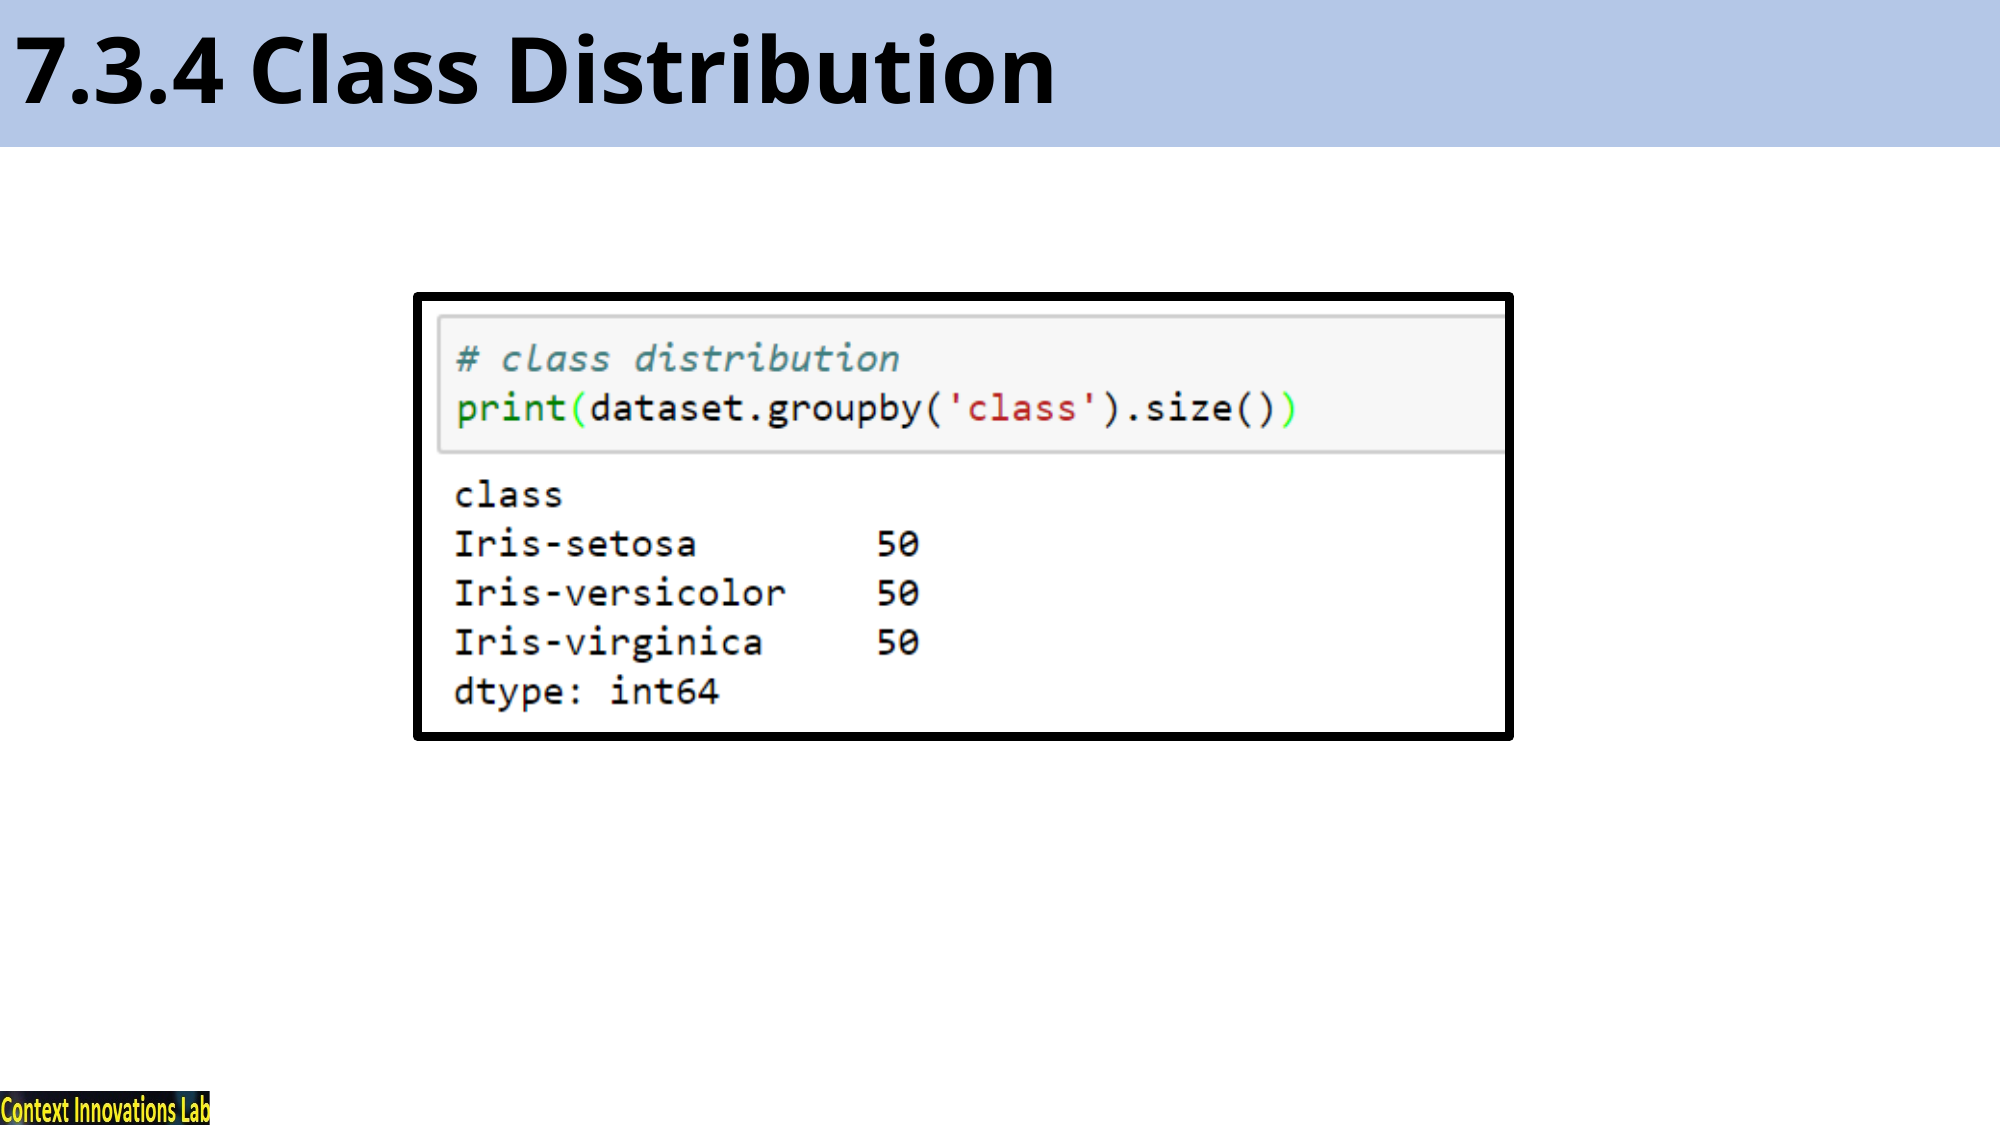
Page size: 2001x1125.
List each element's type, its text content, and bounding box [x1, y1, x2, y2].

title 7.3.4 Class Distribution [0, 0, 2000, 147]
picture [422, 301, 1505, 732]
picture [0, 1091, 210, 1125]
